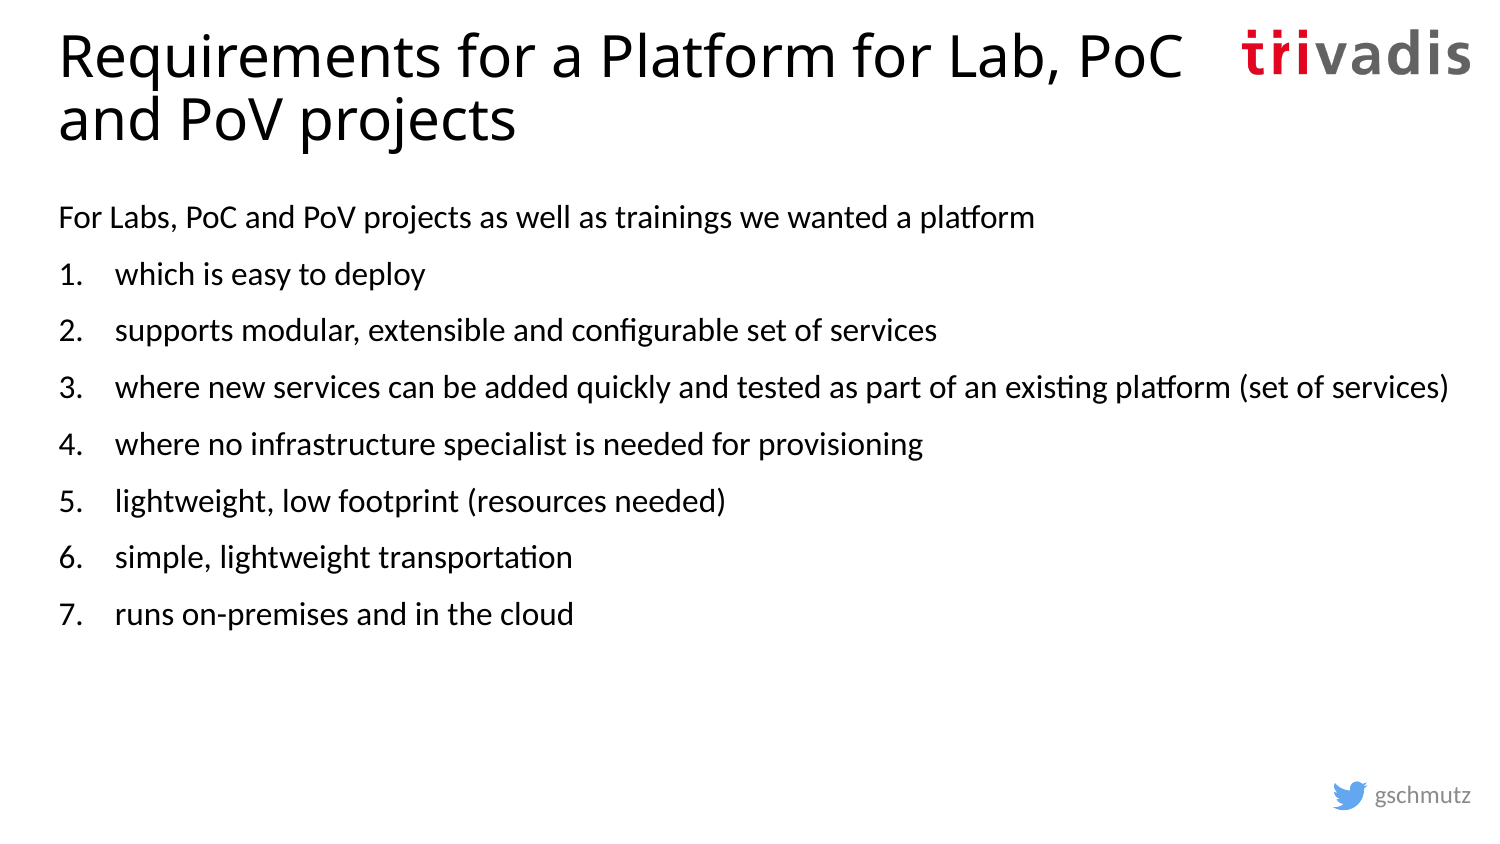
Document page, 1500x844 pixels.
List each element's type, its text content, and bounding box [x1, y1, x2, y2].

picture [1328, 776, 1373, 815]
list For Labs, PoC and PoV projects as well as trainings we wanted a platform which is easy to deploy supports modular, extensible and configurable set of services where new services can be added quickly and tested as part of an existing platform (set of services) where no infrastructure specialist is needed for provisioning lightweight, low footprint (resources needed) simple, lightweight transportation runs on-premises and in the cloud [43, 131, 1470, 758]
picture [1242, 29, 1470, 75]
title Requirements for a Platform for Lab, PoC and PoV projects [43, 19, 1231, 117]
